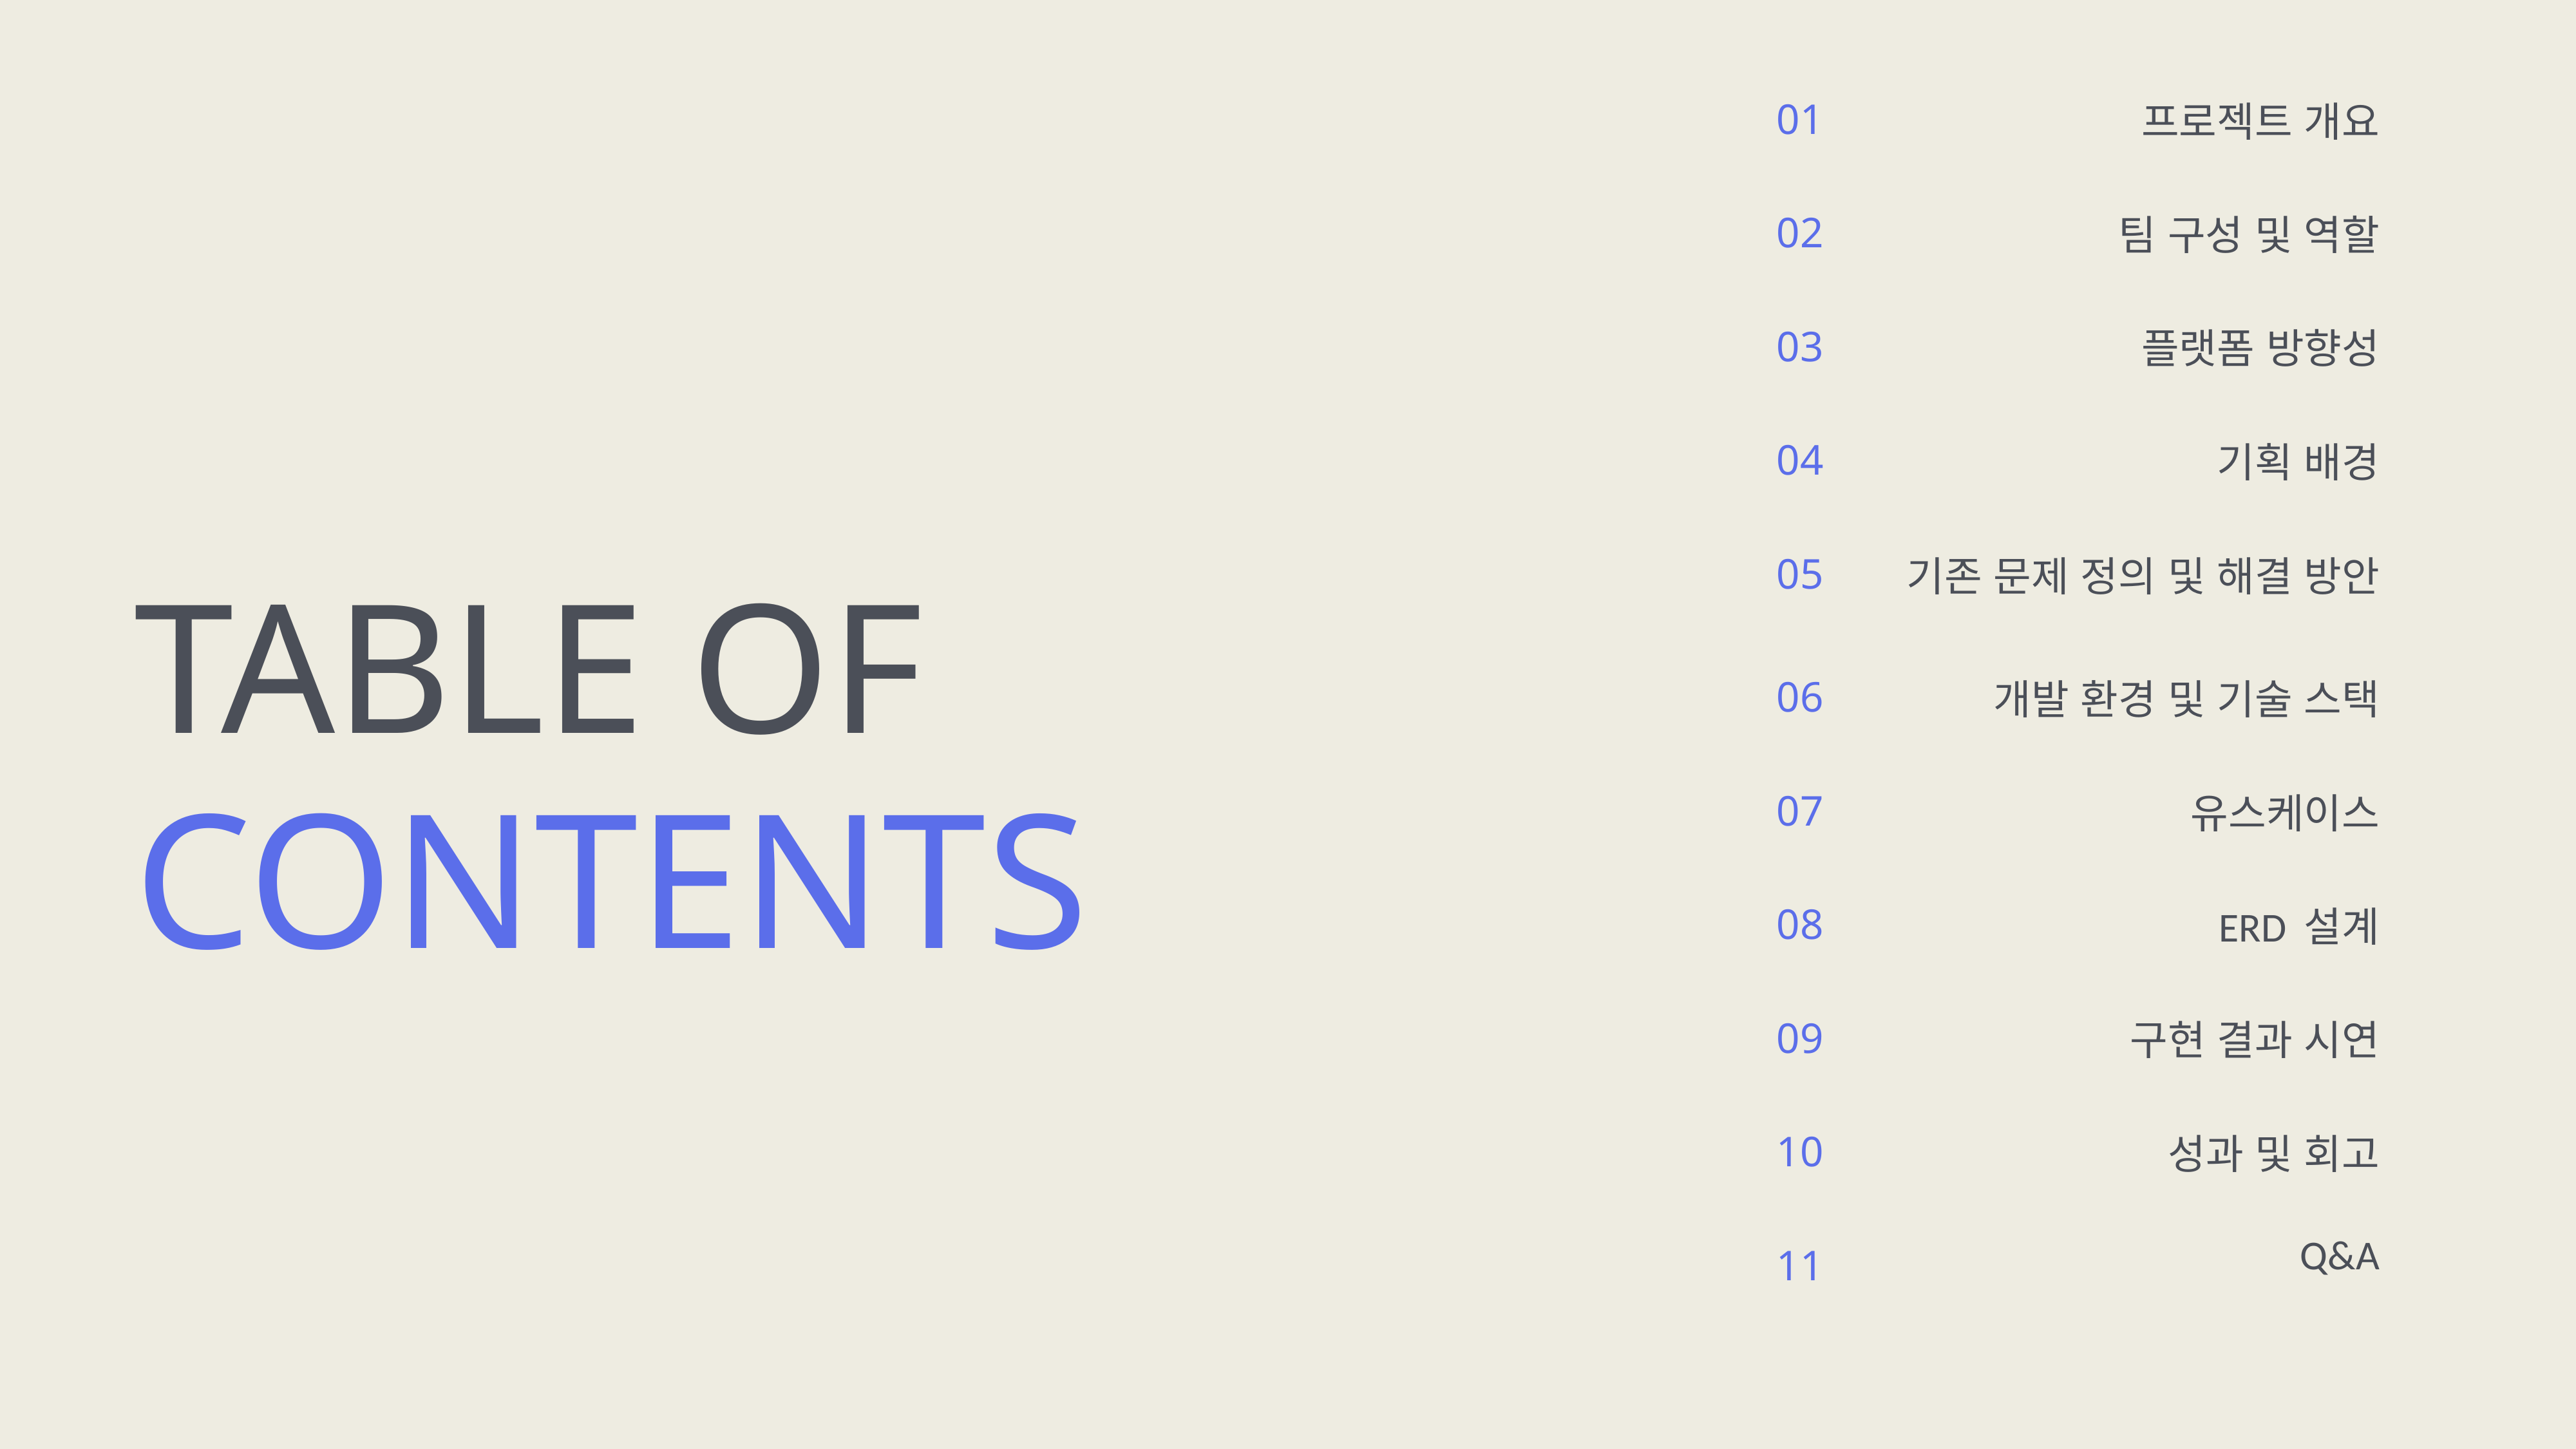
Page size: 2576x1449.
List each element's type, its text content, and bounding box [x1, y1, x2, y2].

table_cell 07 [1744, 780, 1856, 894]
table_cell 기존 문제 정의 및 해결 방안 [1856, 544, 2389, 667]
table_cell 개발 환경 및 기술 스택 [1856, 667, 2389, 780]
table_cell 04 [1744, 430, 1856, 544]
table_cell 11 [1744, 1235, 1856, 1349]
table_cell 08 [1744, 894, 1856, 1007]
table_cell Q&A [1856, 1235, 2389, 1349]
table_cell 플랫폼 방향성 [1856, 316, 2389, 430]
table_cell 기획 배경 [1856, 430, 2389, 544]
table_cell ERD 설계 [1856, 894, 2389, 1007]
table_cell 02 [1744, 202, 1856, 316]
table_cell 구현 결과 시연 [1856, 1007, 2389, 1121]
table_cell 성과 및 회고 [1856, 1121, 2389, 1235]
table_header 01 [1744, 88, 1856, 202]
table_cell 유스케이스 [1856, 780, 2389, 894]
table_cell 10 [1744, 1121, 1856, 1235]
table_cell 팀 구성 및 역할 [1856, 202, 2389, 316]
table_cell 09 [1744, 1007, 1856, 1121]
table_cell 06 [1744, 667, 1856, 780]
table_cell 05 [1744, 544, 1856, 667]
table_cell 03 [1744, 316, 1856, 430]
text_box TABLE OF CONTENTS [134, 547, 1310, 1019]
table_header 프로젝트 개요 [1856, 88, 2389, 202]
